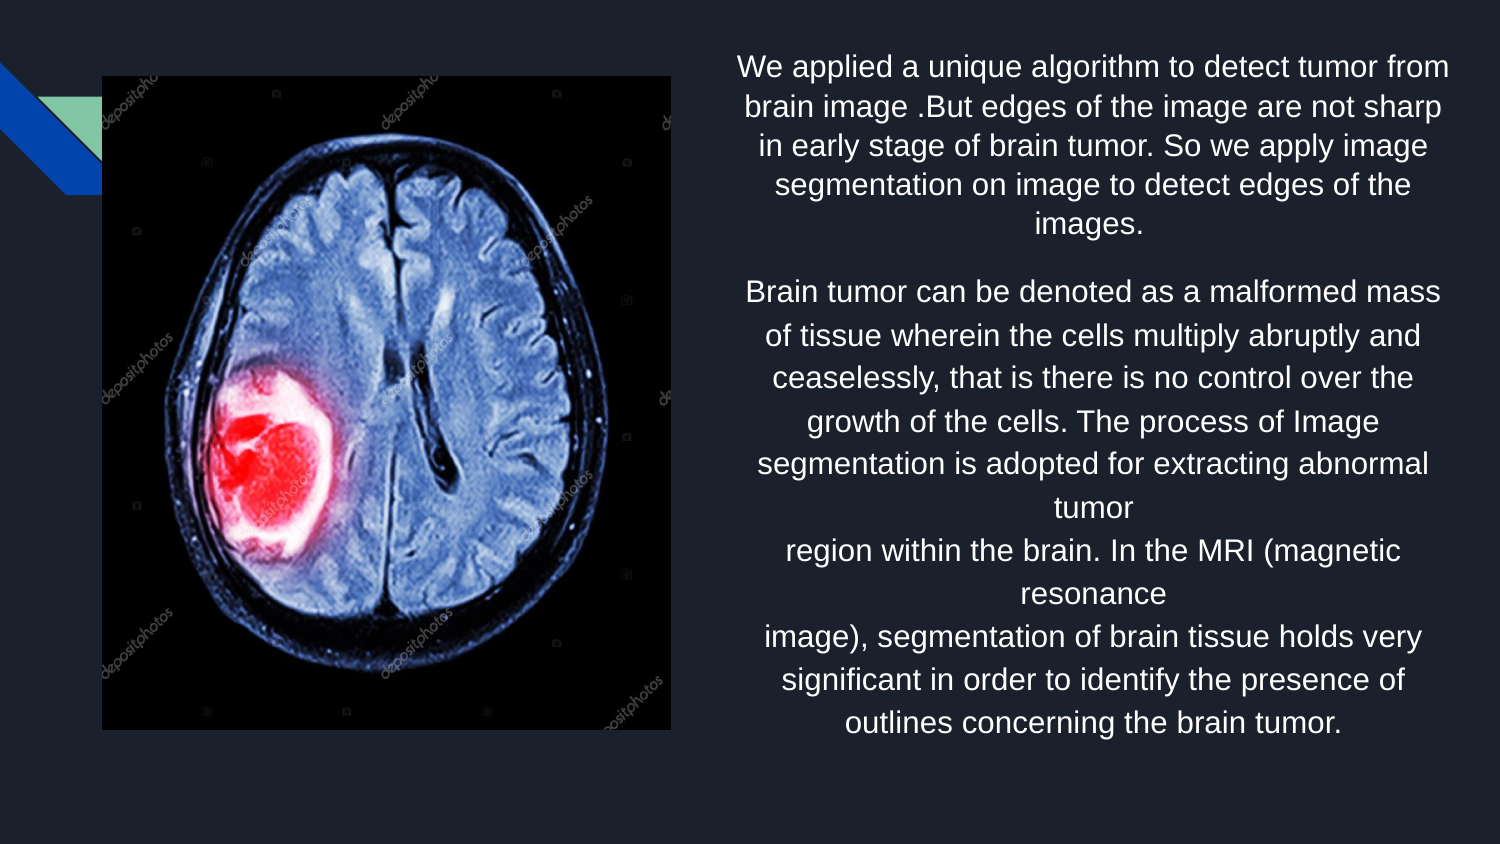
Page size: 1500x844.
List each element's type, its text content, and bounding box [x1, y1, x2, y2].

picture [102, 75, 671, 730]
title We applied a unique algorithm to detect tumor from brain image .But edges of the image are not sharp in early stage of brain tumor. So we apply image segmentation on image to detect edges of the images. Brain tumor can be denoted as a malformed mass of tissue wherein the cells multiply abruptly and ceaselessly, that is there is no control over the growth of the cells. The process of Image segmentation is adopted for extracting abnormal tumor region within the brain. In the MRI (magnetic resonance image), segmentation of brain tissue holds very significant in order to identify the presence of outlines concerning the brain tumor. [720, 0, 1468, 836]
